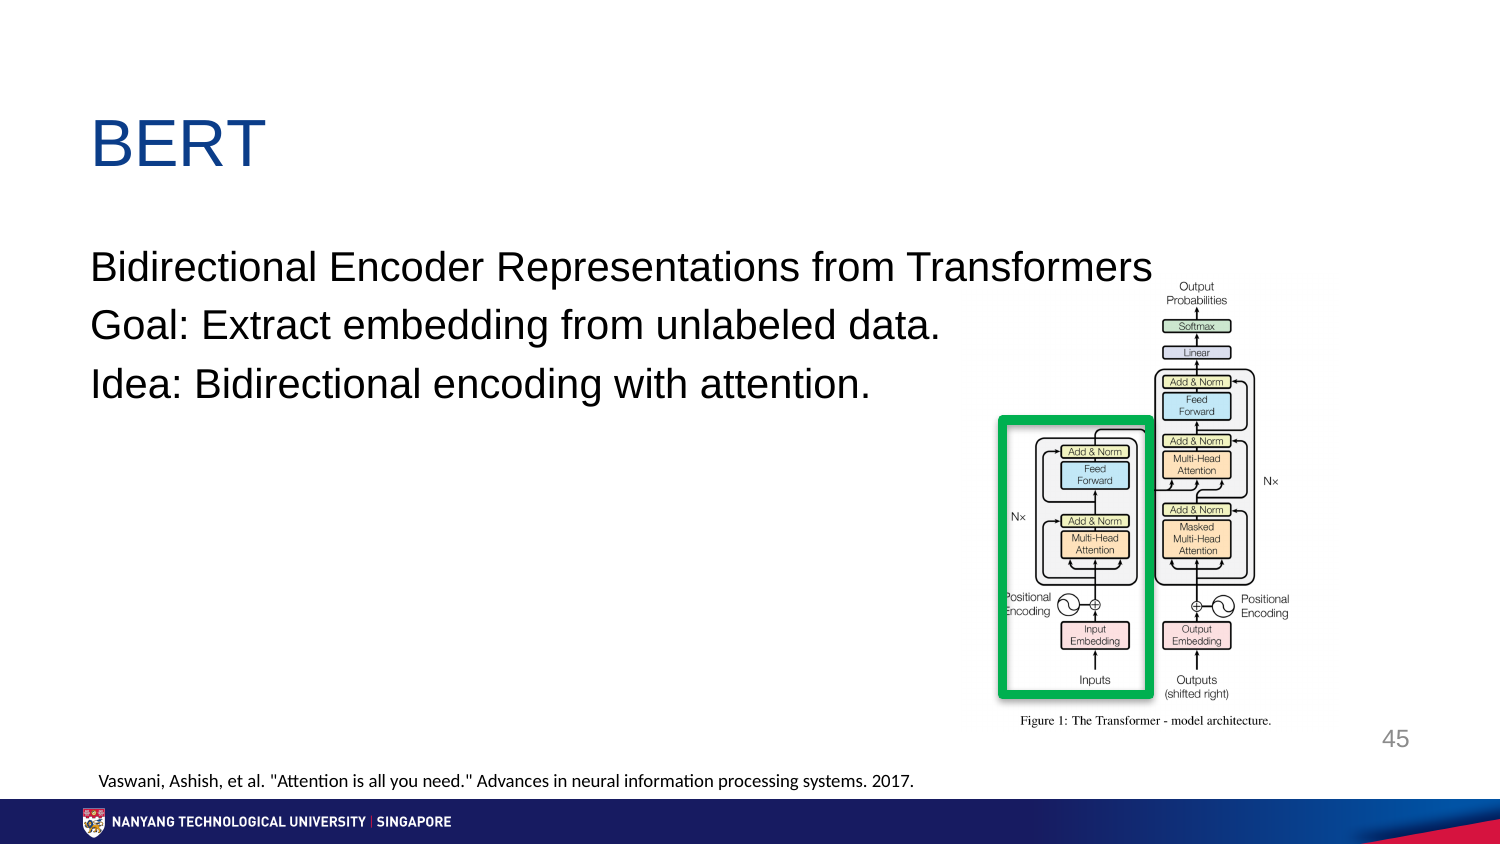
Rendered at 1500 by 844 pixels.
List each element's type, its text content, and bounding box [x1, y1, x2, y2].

picture [961, 273, 1339, 732]
list Bidirectional Encoder Representations from Transformers Goal: Extract embedding from unlabeled data. Idea: Bidirectional encoding with attention. [75, 232, 1360, 710]
text_box Vaswani, Ashish, et al. "Attention is all you need." Advances in neural information processing systems. 2017. [83, 761, 930, 799]
title BERT [75, 69, 1425, 210]
picture [0, 799, 1500, 844]
slide_number 45 [1074, 715, 1425, 761]
